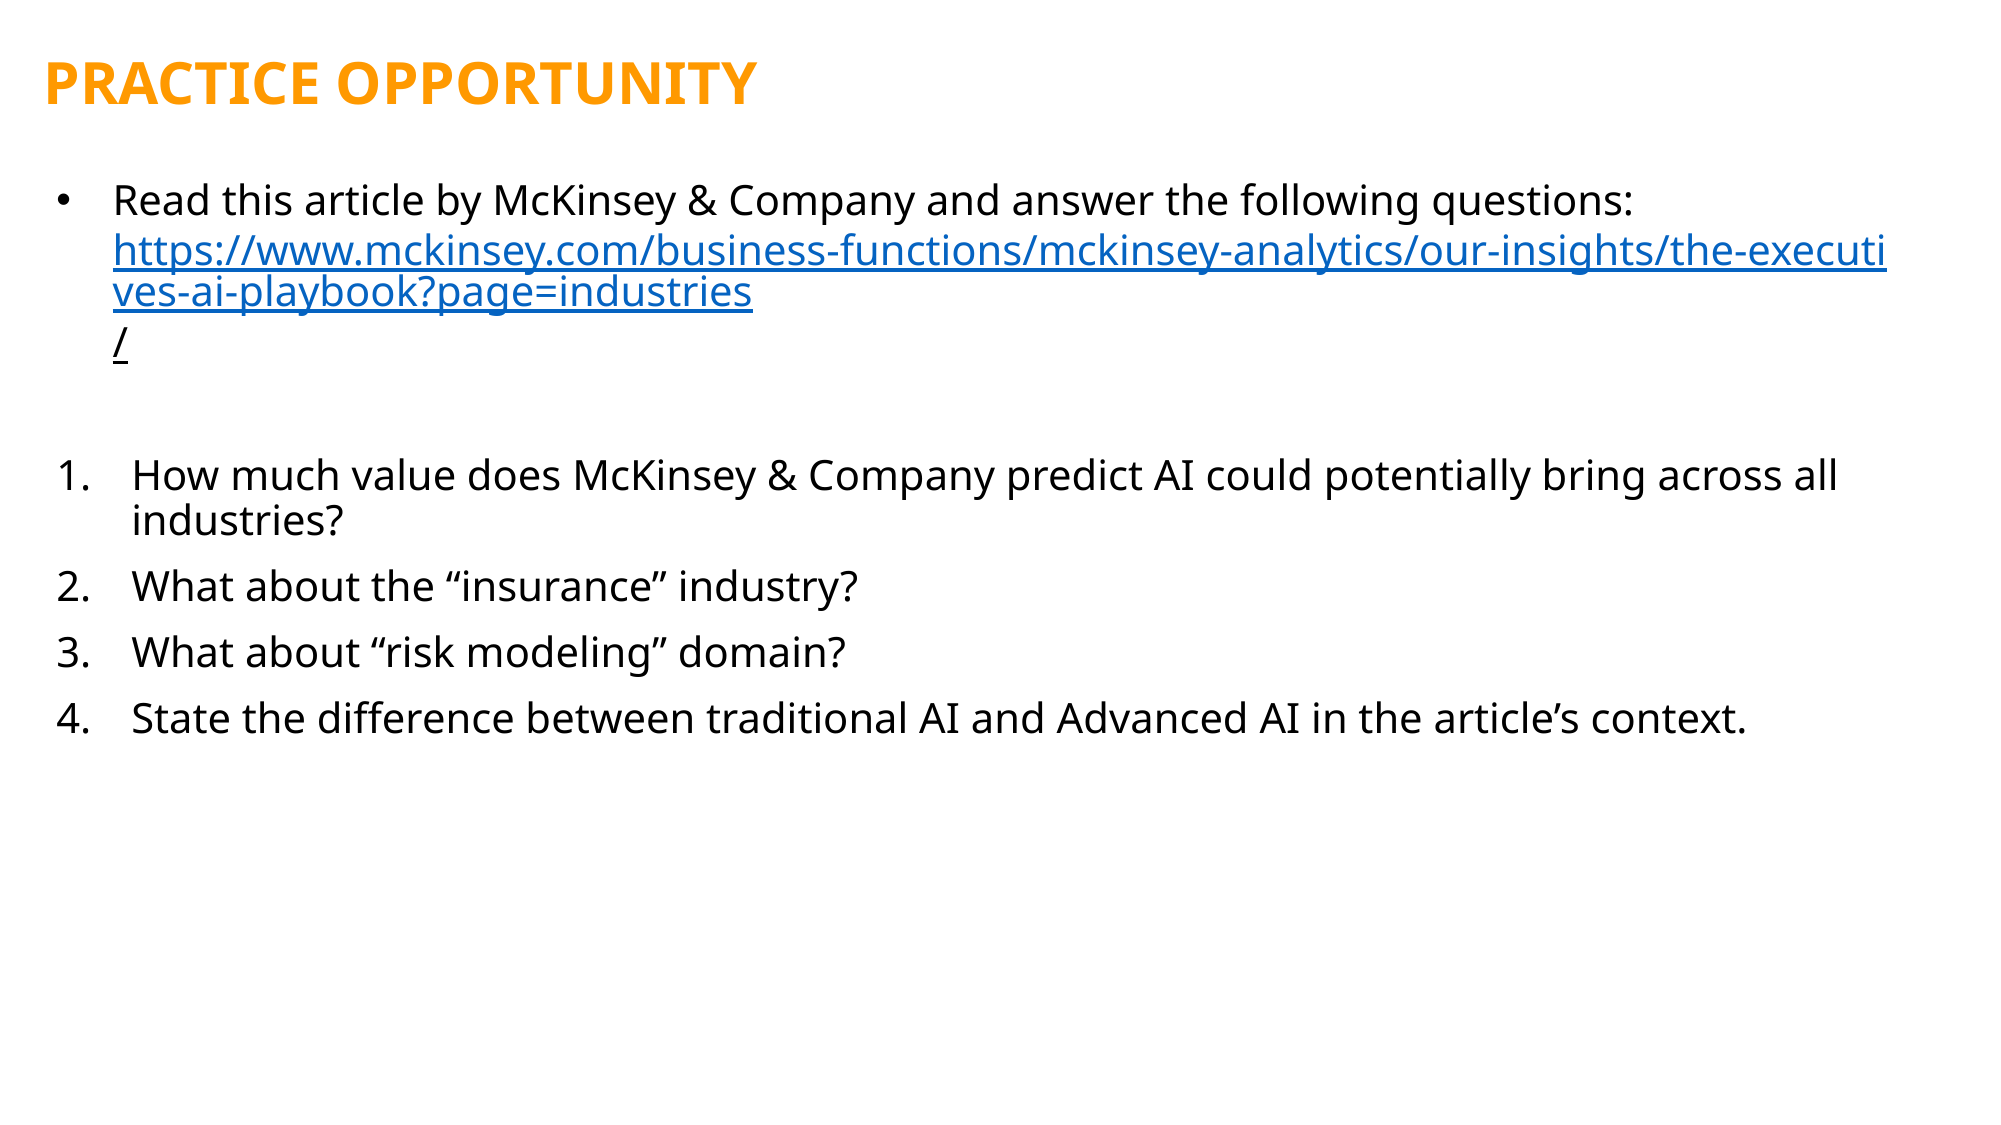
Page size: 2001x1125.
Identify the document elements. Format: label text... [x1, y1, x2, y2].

text_box Read this article by McKinsey & Company and answer the following questions: https://www.mckinsey.com/business-functions/mckinsey-analytics/our-insights/the-executives-ai-playbook?page=industries/ How much value does McKinsey & Company predict AI could potentially bring across all industries? What about the “insurance” industry? What about “risk modeling” domain? State the difference between traditional AI and Advanced AI in the article’s context. [41, 100, 1922, 1087]
text_box PRACTICE OPPORTUNITY [28, 38, 894, 124]
